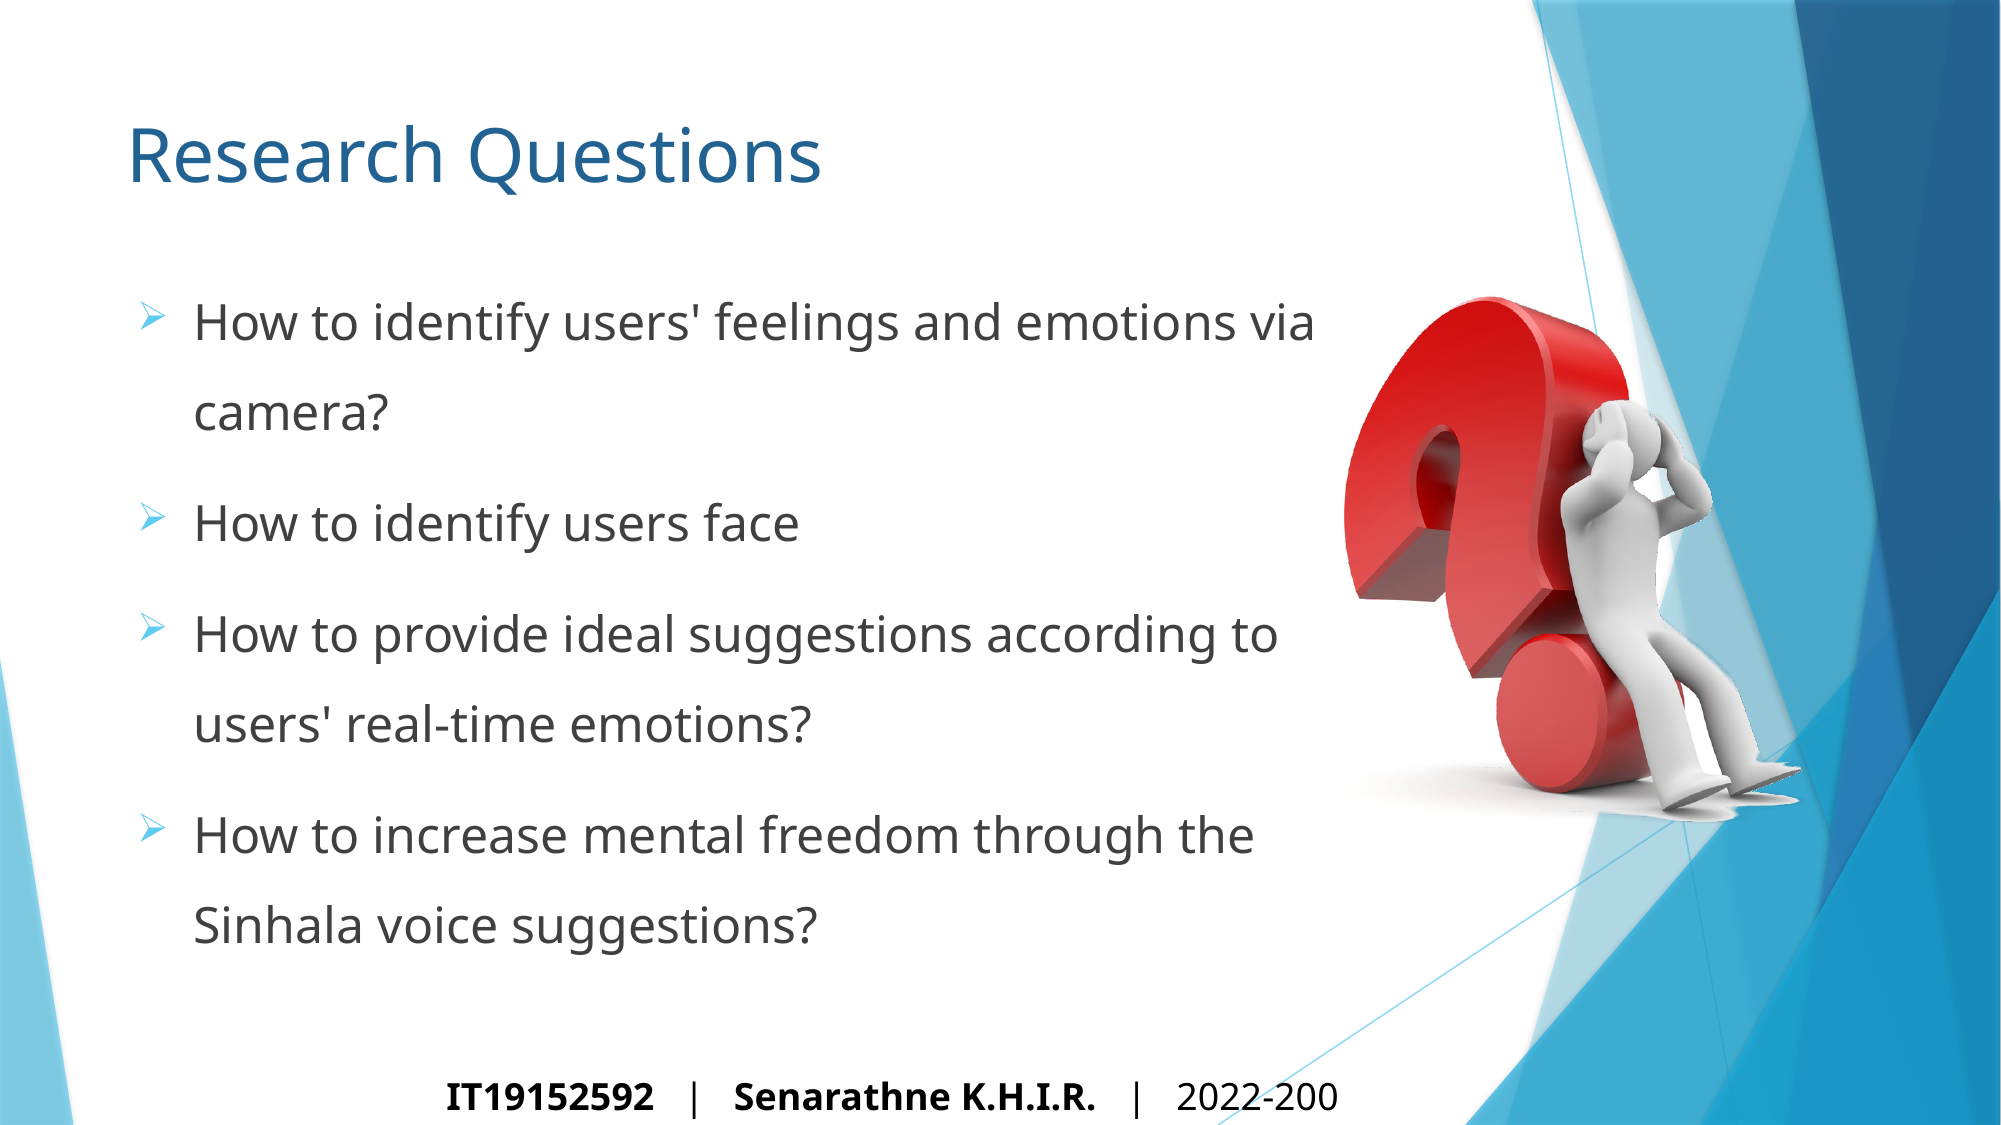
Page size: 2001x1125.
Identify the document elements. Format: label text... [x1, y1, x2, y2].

text_box IT19152592 | Senarathne K.H.I.R. | 2022-200 [430, 1063, 1551, 1125]
list How to identify users' feelings and emotions via camera? How to identify users face How to provide ideal suggestions according to users' real-time emotions? How to increase mental freedom through the Sinhala voice suggestions? [122, 253, 1407, 993]
picture [1246, 193, 1895, 903]
title Research Questions [111, 99, 1522, 317]
